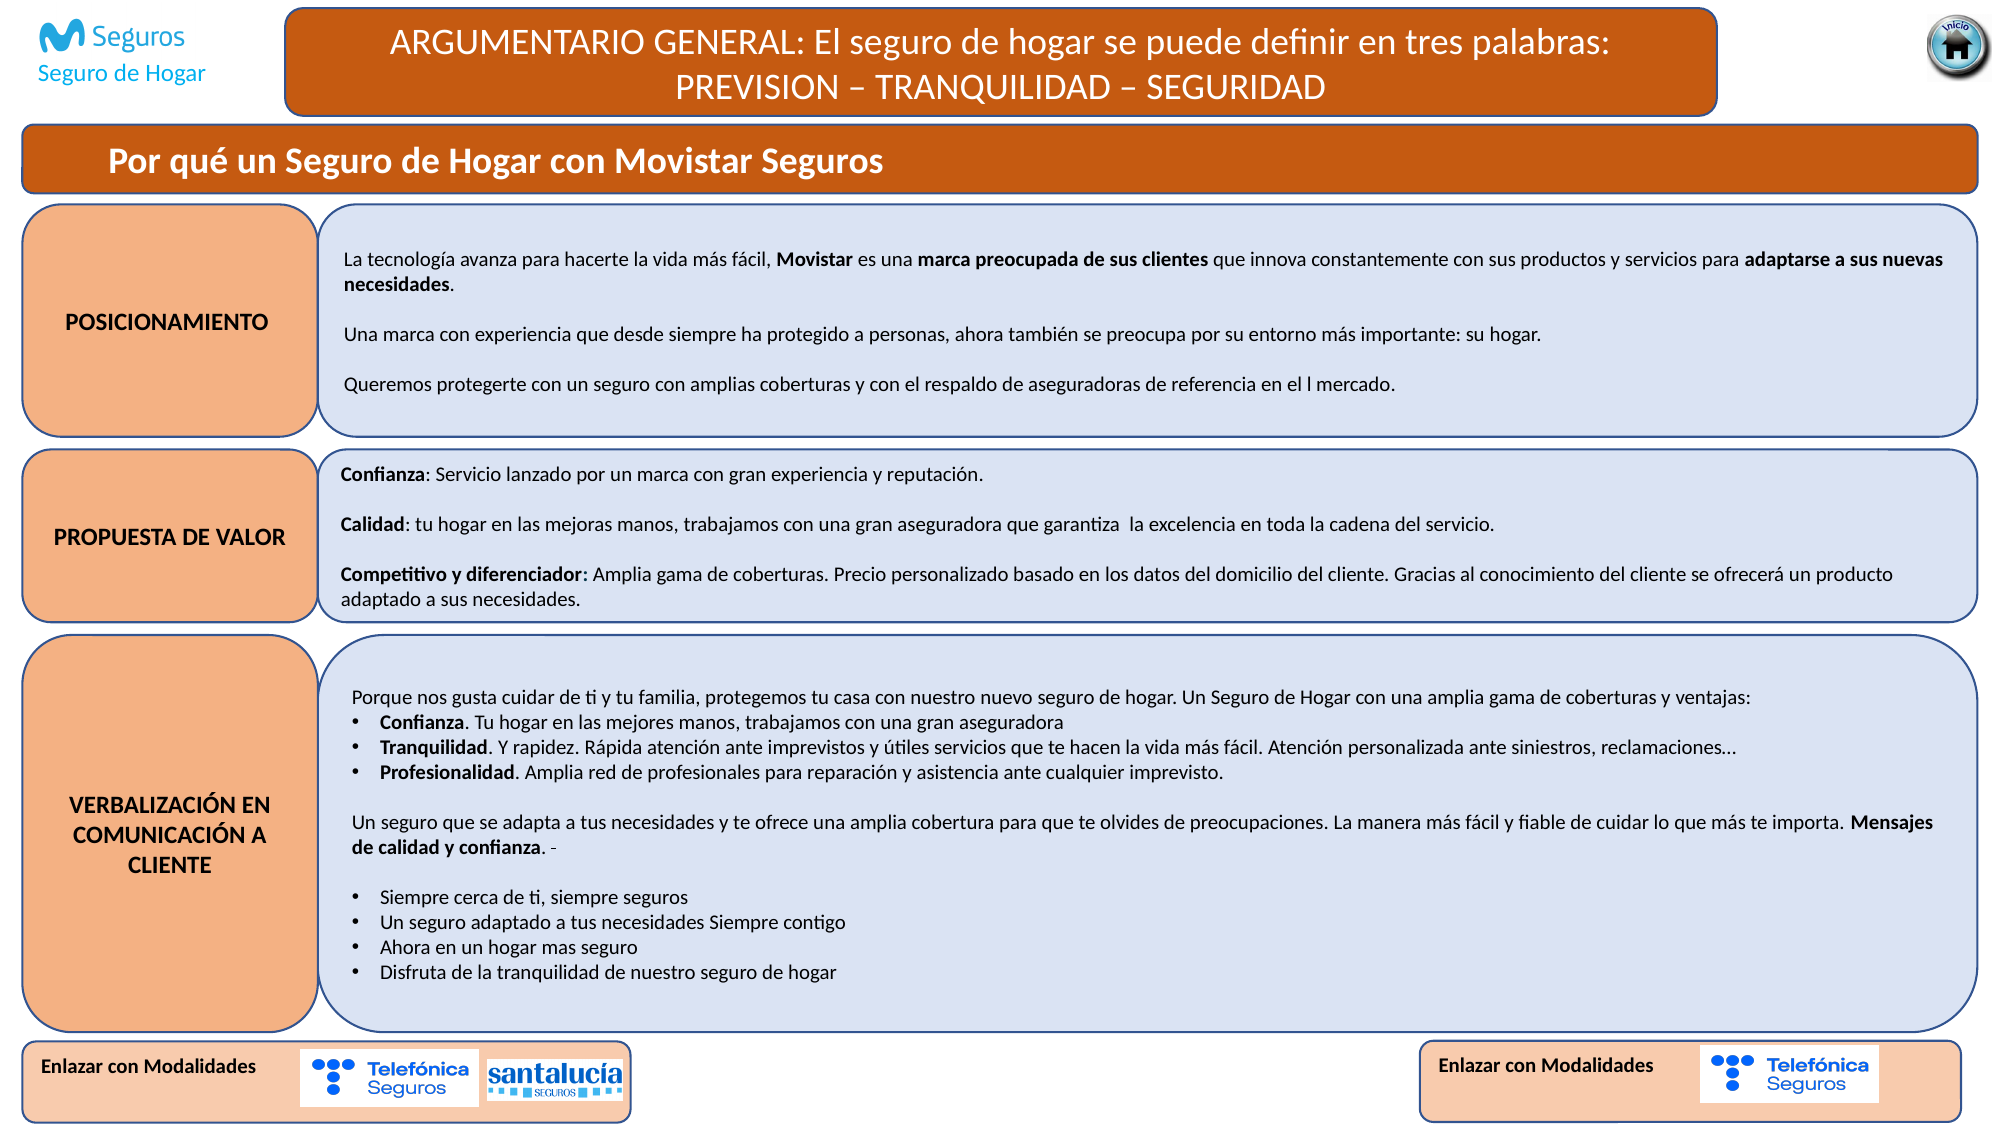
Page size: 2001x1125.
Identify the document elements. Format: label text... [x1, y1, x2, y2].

picture [300, 1049, 480, 1107]
text_box Seguro de Hogar [23, 46, 222, 94]
text_box ARGUMENTARIO GENERAL: El seguro de hogar se puede definir en tres palabras: PREVISION – TRANQUILIDAD – SEGURIDAD [284, 7, 1718, 117]
text_box Por qué un Seguro de Hogar con Movistar Seguros [21, 123, 1979, 195]
picture [1927, 14, 1992, 82]
text_box Porque nos gusta cuidar de ti y tu familia, protegemos tu casa con nuestro nuevo seguro de hogar. Un Seguro de Hogar con una amplia gama de coberturas y ventajas: Confianza. Tu hogar en las mejores manos, trabajamos con una gran aseguradora Tranquilidad. Y rapidez. Rápida atención ante imprevistos y útiles servicios que te hacen la vida más fácil. Atención personalizada ante siniestros, reclamaciones… Profesionalidad. Amplia red de profesionales para reparación y asistencia ante cualquier imprevisto. Un seguro que se adapta a tus necesidades y te ofrece una amplia cobertura para que te olvides de preocupaciones. La manera más fácil y fiable de cuidar lo que más te importa. Mensajes de calidad y confianza. Siempre cerca de ti, siempre seguros Un seguro adaptado a tus necesidades Siempre contigo Ahora en un hogar mas seguro Disfruta de la tranquilidad de nuestro seguro de hogar [319, 633, 1979, 1034]
text_box La tecnología avanza para hacerte la vida más fácil, Movistar es una marca preocupada de sus clientes que innova constantemente con sus productos y servicios para adaptarse a sus nuevas necesidades. Una marca con experiencia que desde siempre ha protegido a personas, ahora también se preocupa por su entorno más importante: su hogar. Queremos protegerte con un seguro con amplias coberturas y con el respaldo de aseguradoras de referencia en el l mercado. [316, 203, 1979, 438]
text_box POSICIONAMIENTO [21, 203, 318, 438]
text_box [22, 1041, 631, 1123]
picture [22, 2, 196, 66]
text_box Enlazar con Modalidades [1418, 1039, 1963, 1124]
picture [1699, 1044, 1880, 1103]
text_box VERBALIZACIÓN EN COMUNICACIÓN A CLIENTE [21, 633, 319, 1034]
text_box PROPUESTA DE VALOR [21, 448, 318, 624]
text_box Confianza: Servicio lanzado por un marca con gran experiencia y reputación. Calidad: tu hogar en las mejoras manos, trabajamos con una gran aseguradora que garantiza la excelencia en toda la cadena del servicio. Competitivo y diferenciador: Amplia gama de coberturas. Precio personalizado basado en los datos del domicilio del cliente. Gracias al conocimiento del cliente se ofrecerá un producto adaptado a sus necesidades. [316, 448, 1979, 624]
